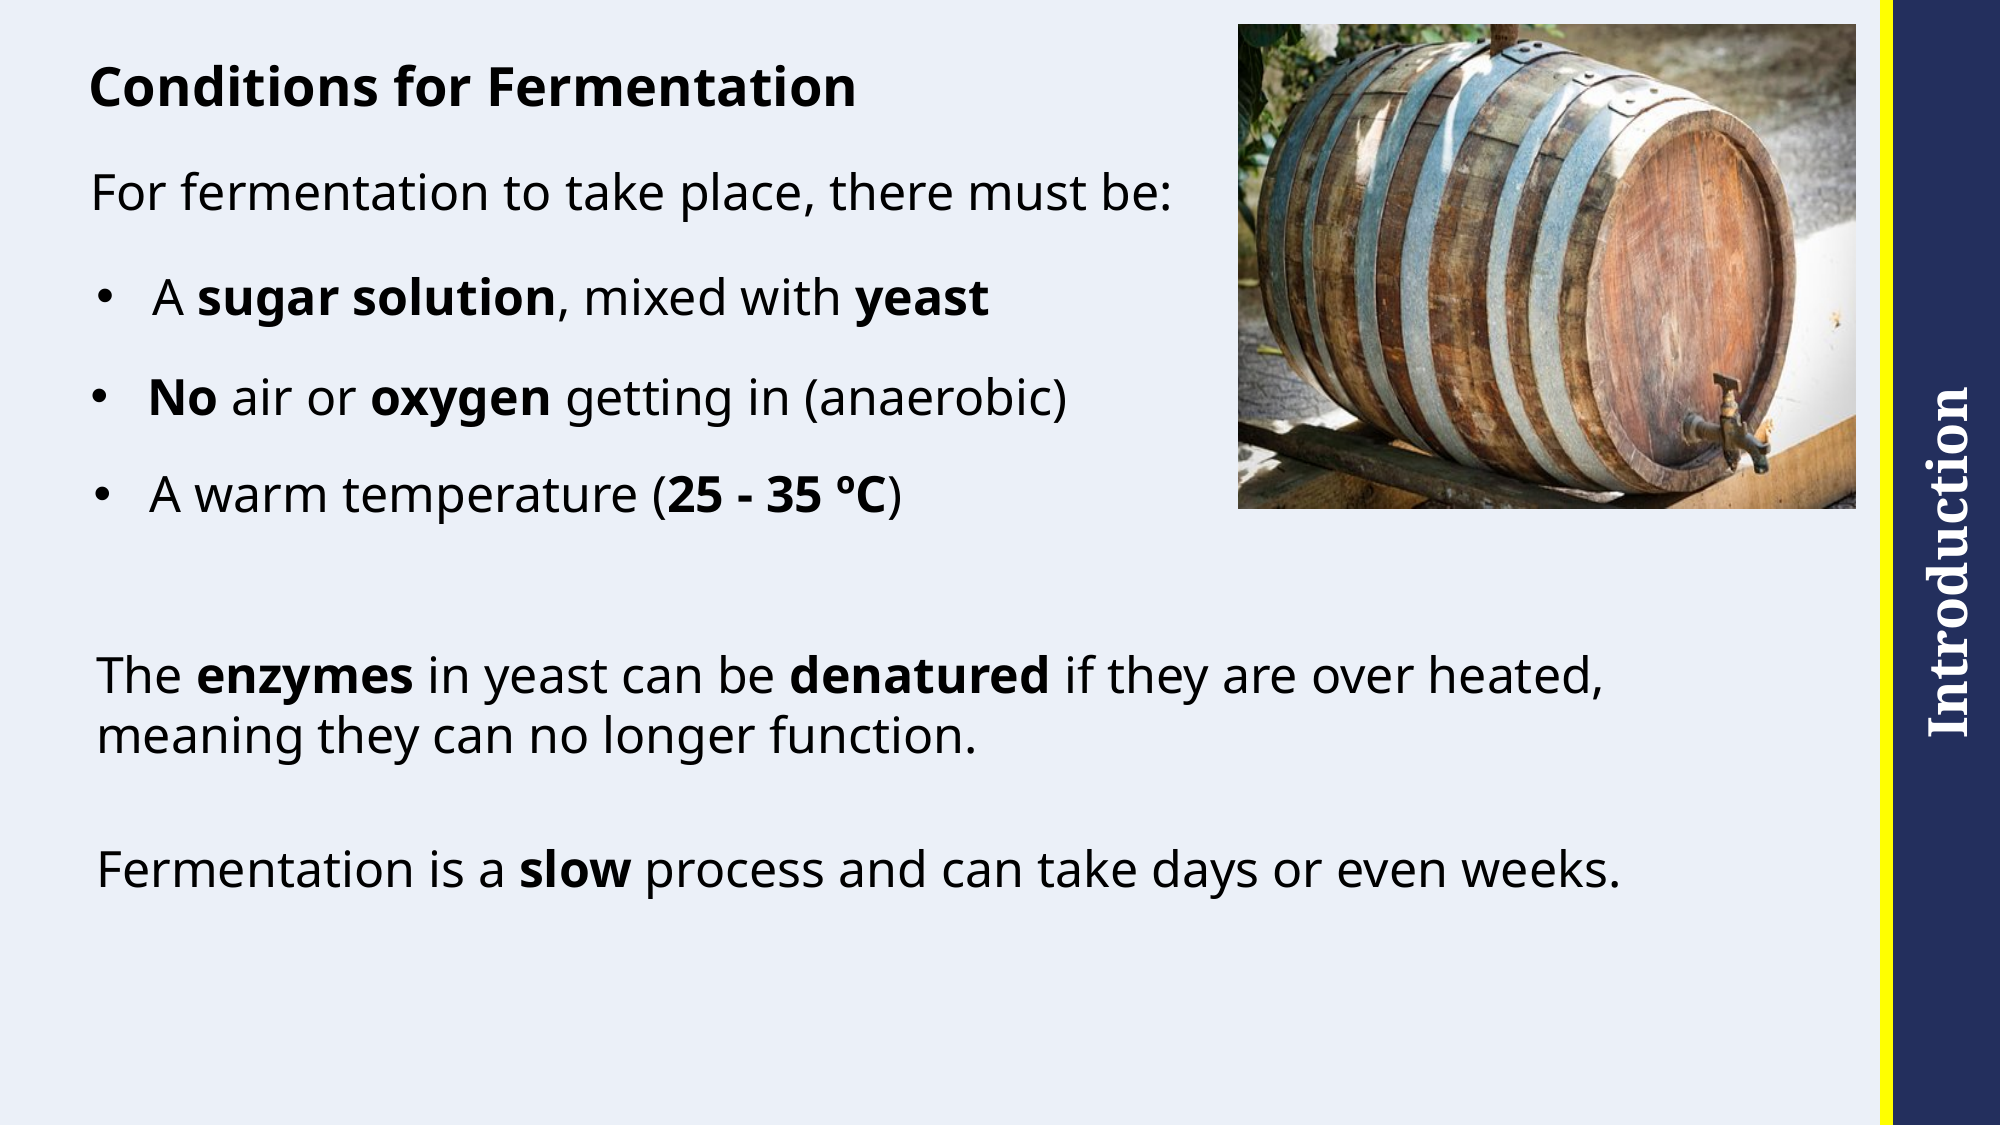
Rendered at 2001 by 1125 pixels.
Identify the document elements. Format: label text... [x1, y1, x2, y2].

title Conditions for Fermentation [88, 0, 1831, 119]
text_box A sugar solution, mixed with yeast [81, 258, 1238, 333]
text_box For fermentation to take place, there must be: [75, 152, 1238, 228]
picture [1238, 24, 1856, 509]
text_box The enzymes in yeast can be denatured if they are over heated, meaning they can no longer function. [81, 635, 1817, 771]
text_box Fermentation is a slow process and can take days or even weeks. [81, 830, 1817, 906]
text_box No air or oxygen getting in (anaerobic) [75, 358, 1238, 433]
text_box A warm temperature (25 - 35 ºC) [78, 455, 1345, 531]
